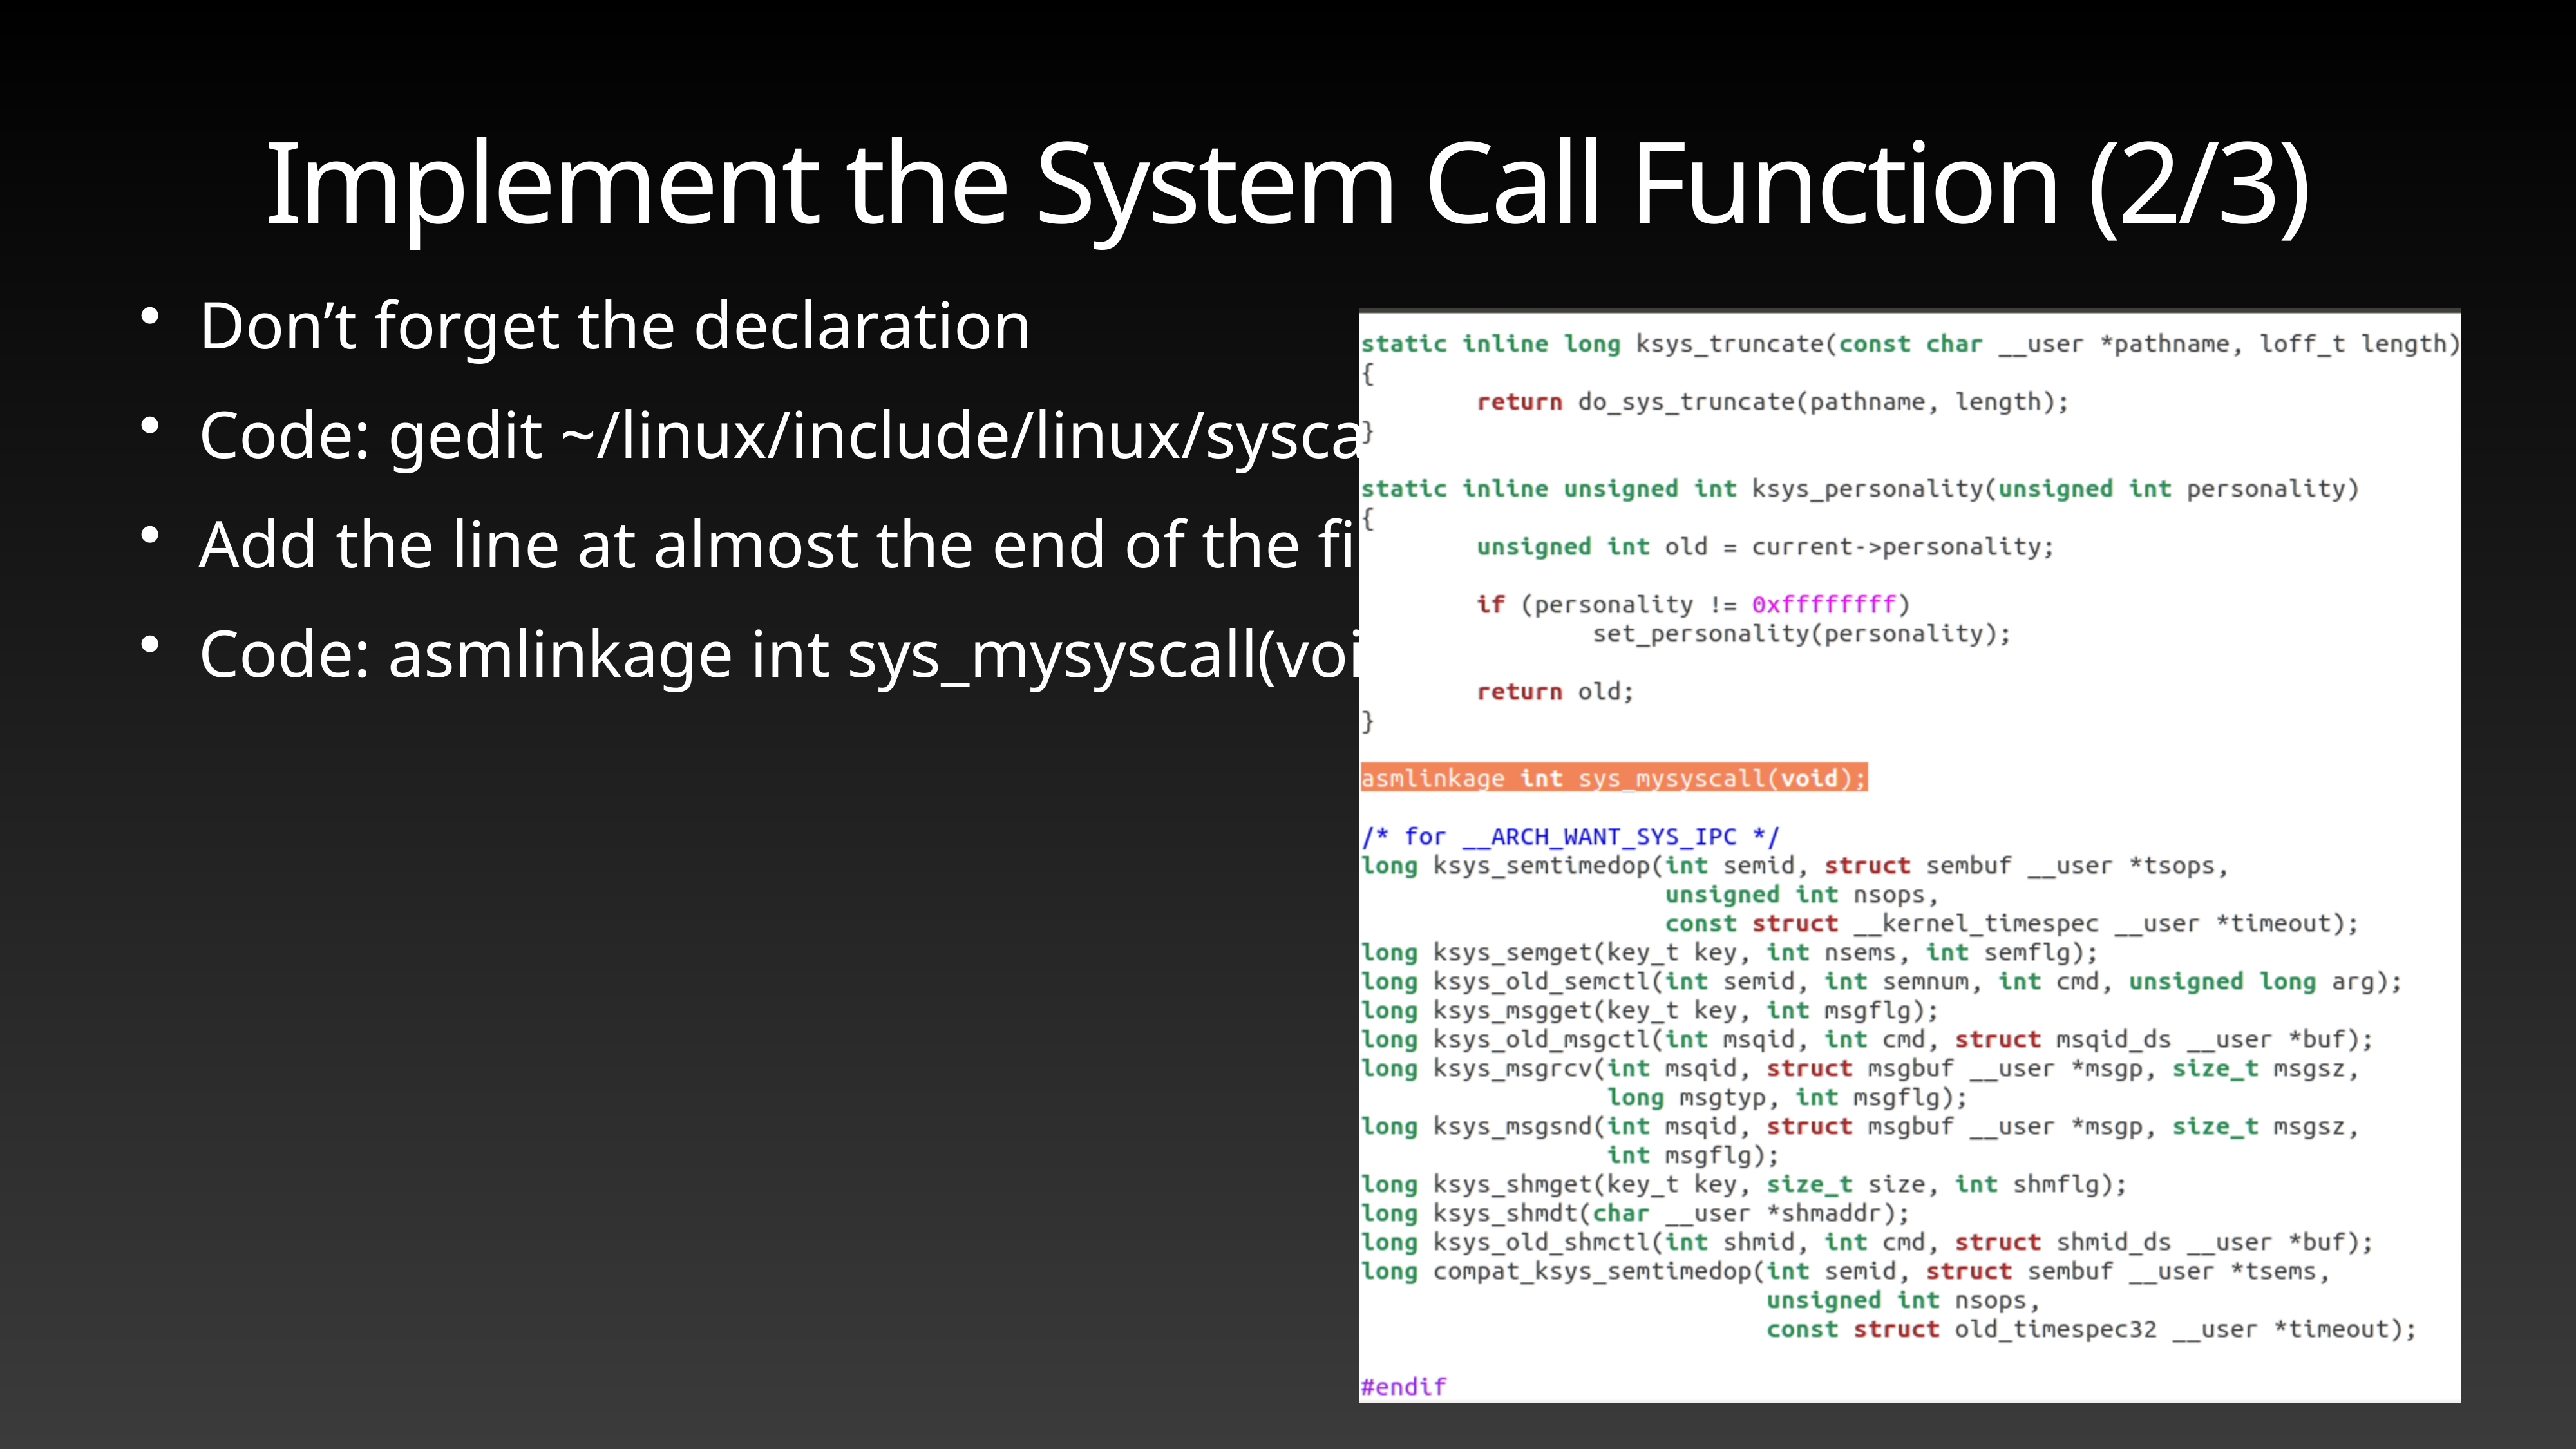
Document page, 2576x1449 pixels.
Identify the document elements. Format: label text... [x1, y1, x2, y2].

list Don’t forget the declaration Code: gedit ~/linux/include/linux/syscalls.h Add the line at almost the end of the file. Code: asmlinkage int sys_mysyscall(void); [133, 278, 2443, 1171]
picture [1359, 308, 2461, 1404]
title Implement the System Call Function (2/3) [133, 85, 2443, 251]
